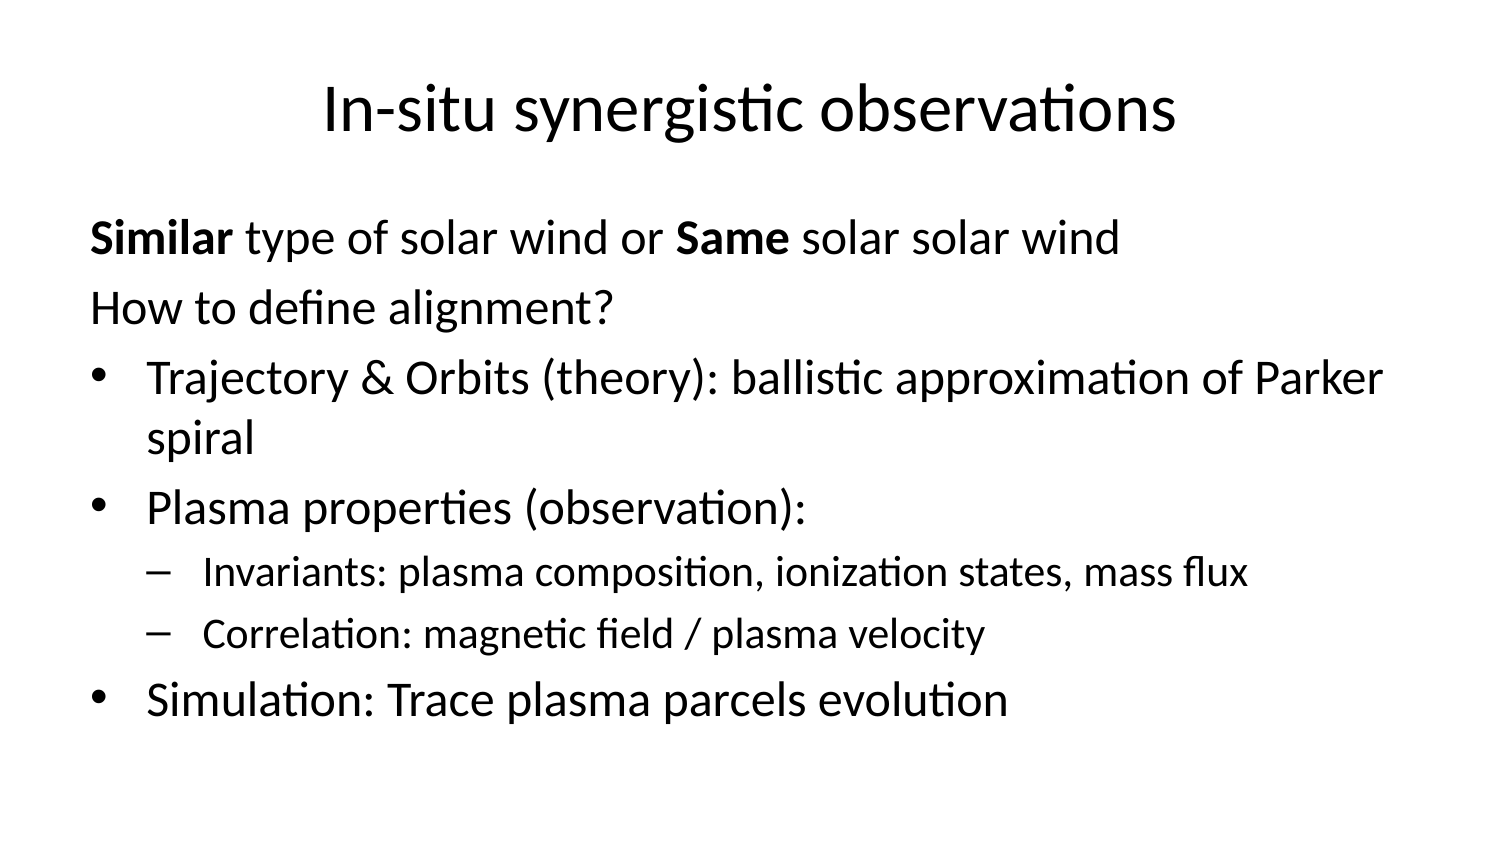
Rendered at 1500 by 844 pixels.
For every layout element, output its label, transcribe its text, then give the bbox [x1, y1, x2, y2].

title In-situ synergistic observations [75, 33, 1425, 175]
